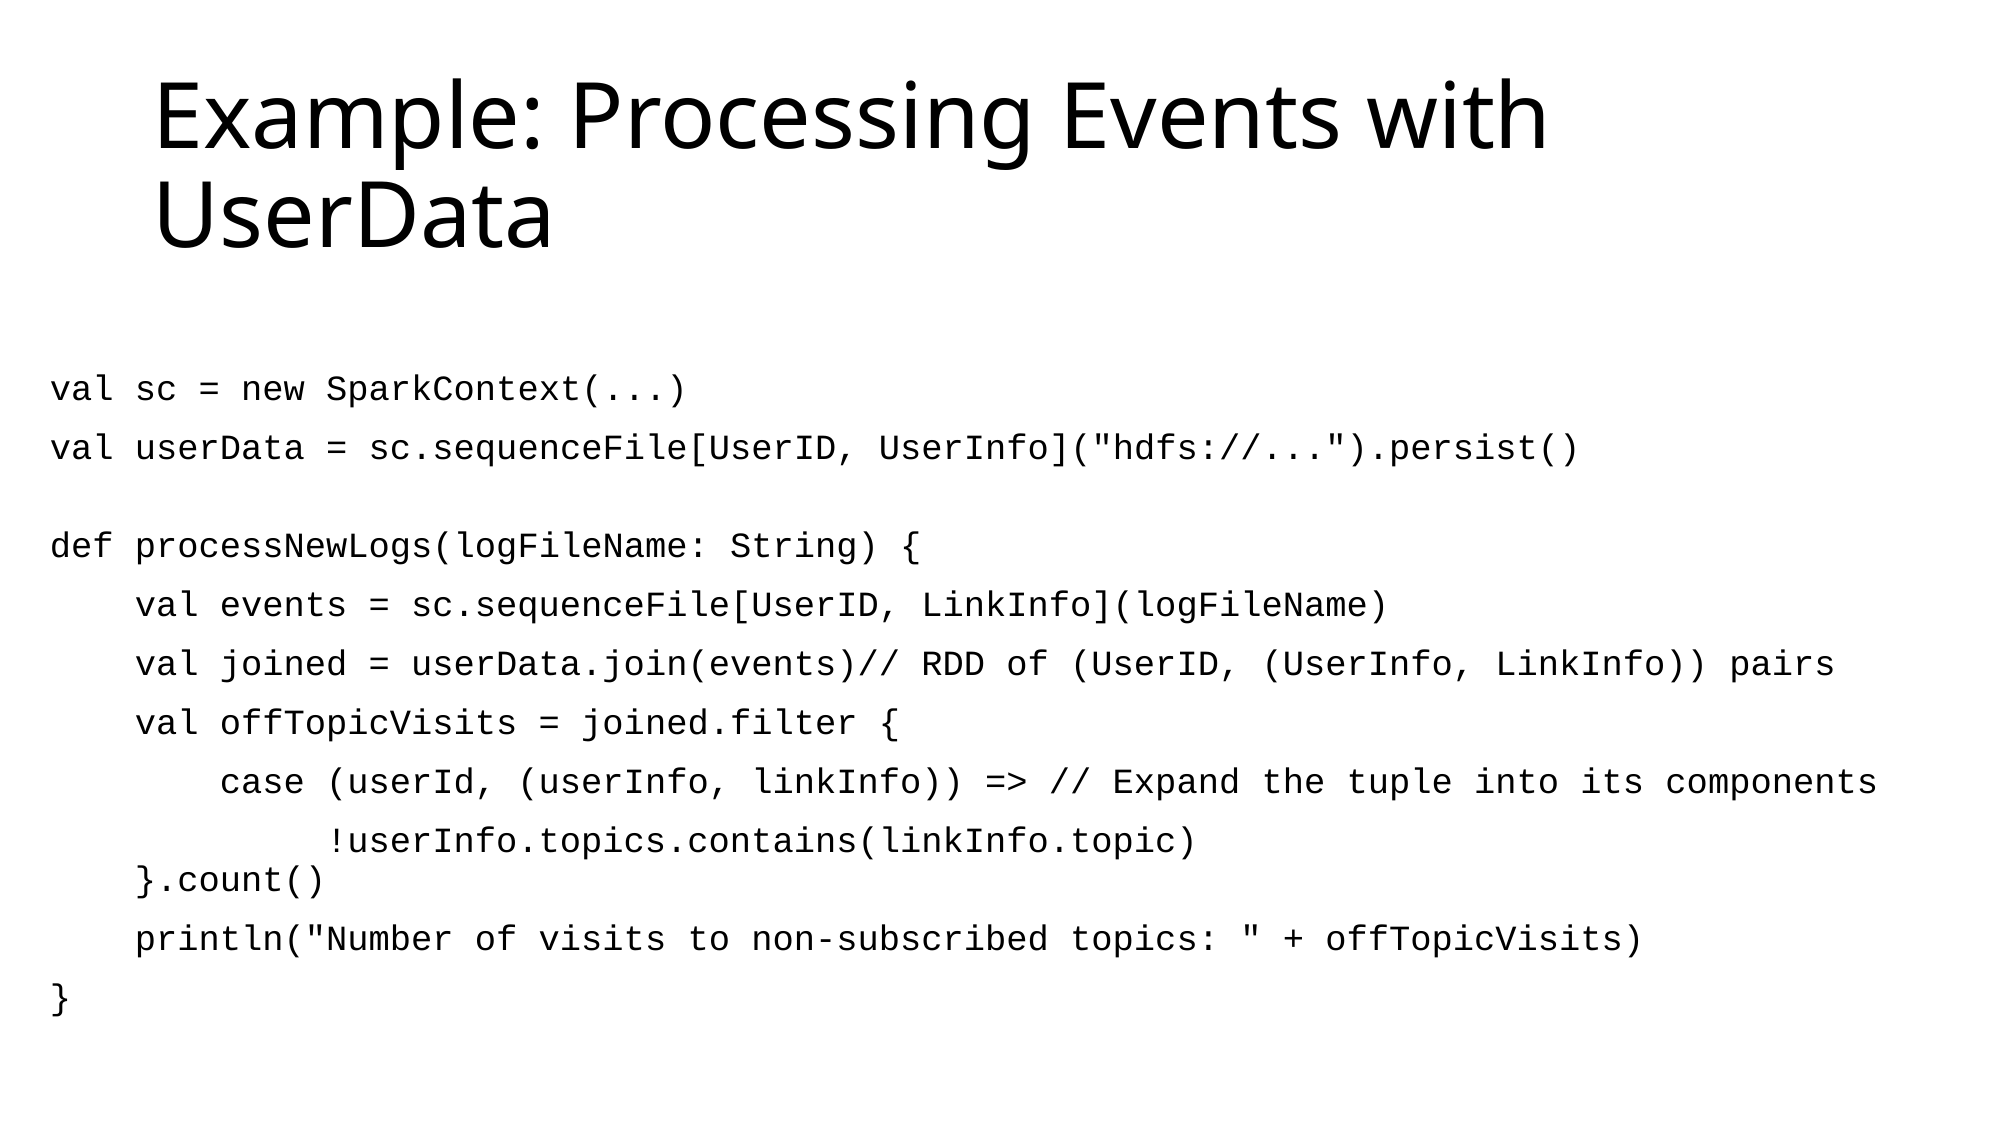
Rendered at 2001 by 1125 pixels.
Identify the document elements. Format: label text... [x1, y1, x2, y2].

list val sc = new SparkContext(...) val userData = sc.sequenceFile[UserID, UserInfo]("hdfs://...").persist() def processNewLogs(logFileName: String) { val events = sc.sequenceFile[UserID, LinkInfo](logFileName) val joined = userData.join(events)// RDD of (UserID, (UserInfo, LinkInfo)) pairs val offTopicVisits = joined.filter { case (userId, (userInfo, linkInfo)) => // Expand the tuple into its components !userInfo.topics.contains(linkInfo.topic) }.count() println("Number of visits to non-subscribed topics: " + offTopicVisits) } [34, 299, 1968, 1014]
title Example: Processing Events with UserData [137, 59, 1863, 278]
